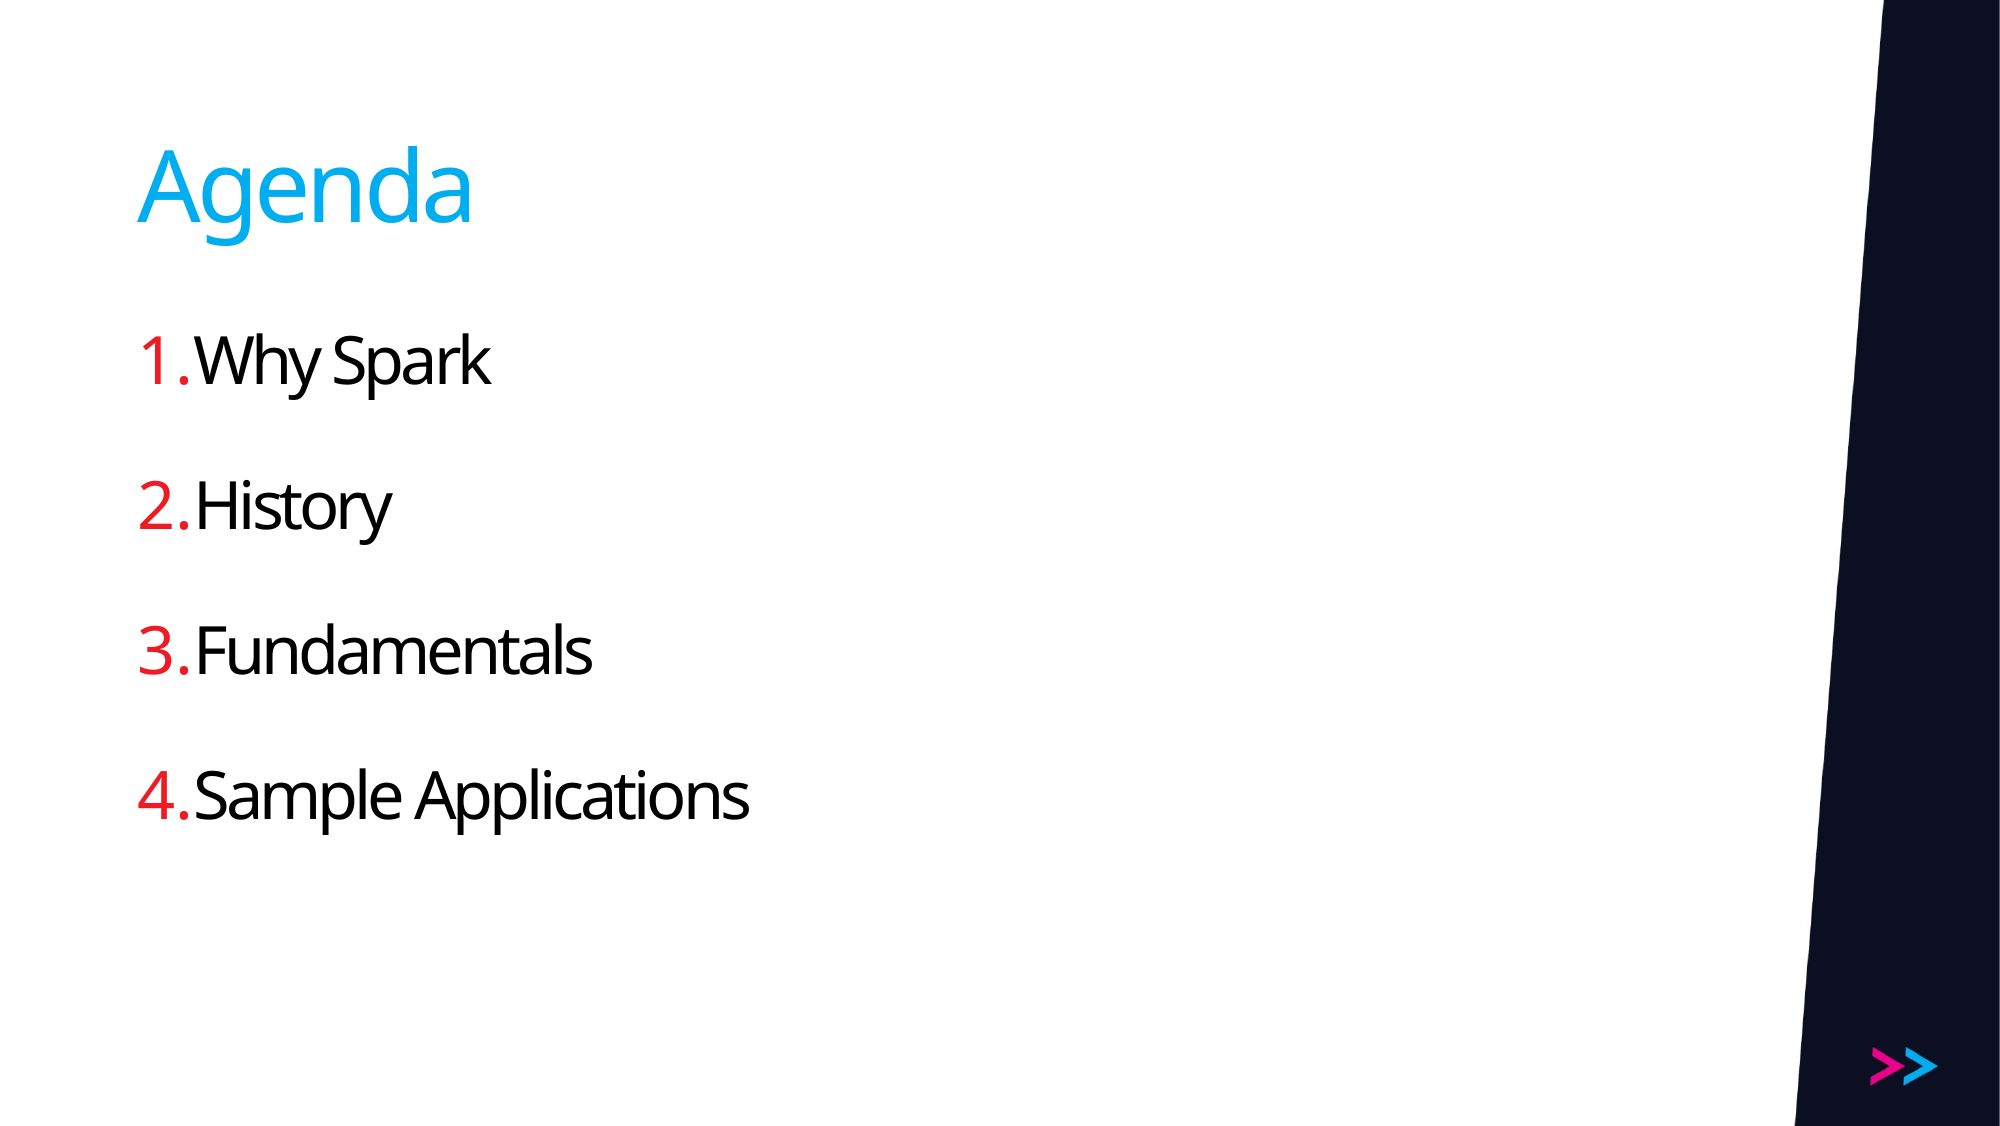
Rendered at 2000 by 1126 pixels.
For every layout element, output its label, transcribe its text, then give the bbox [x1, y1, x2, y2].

picture [0, 0, 2000, 1126]
title Agenda [137, 54, 1786, 243]
list Why Spark History Fundamentals Sample Applications [137, 277, 1786, 1021]
